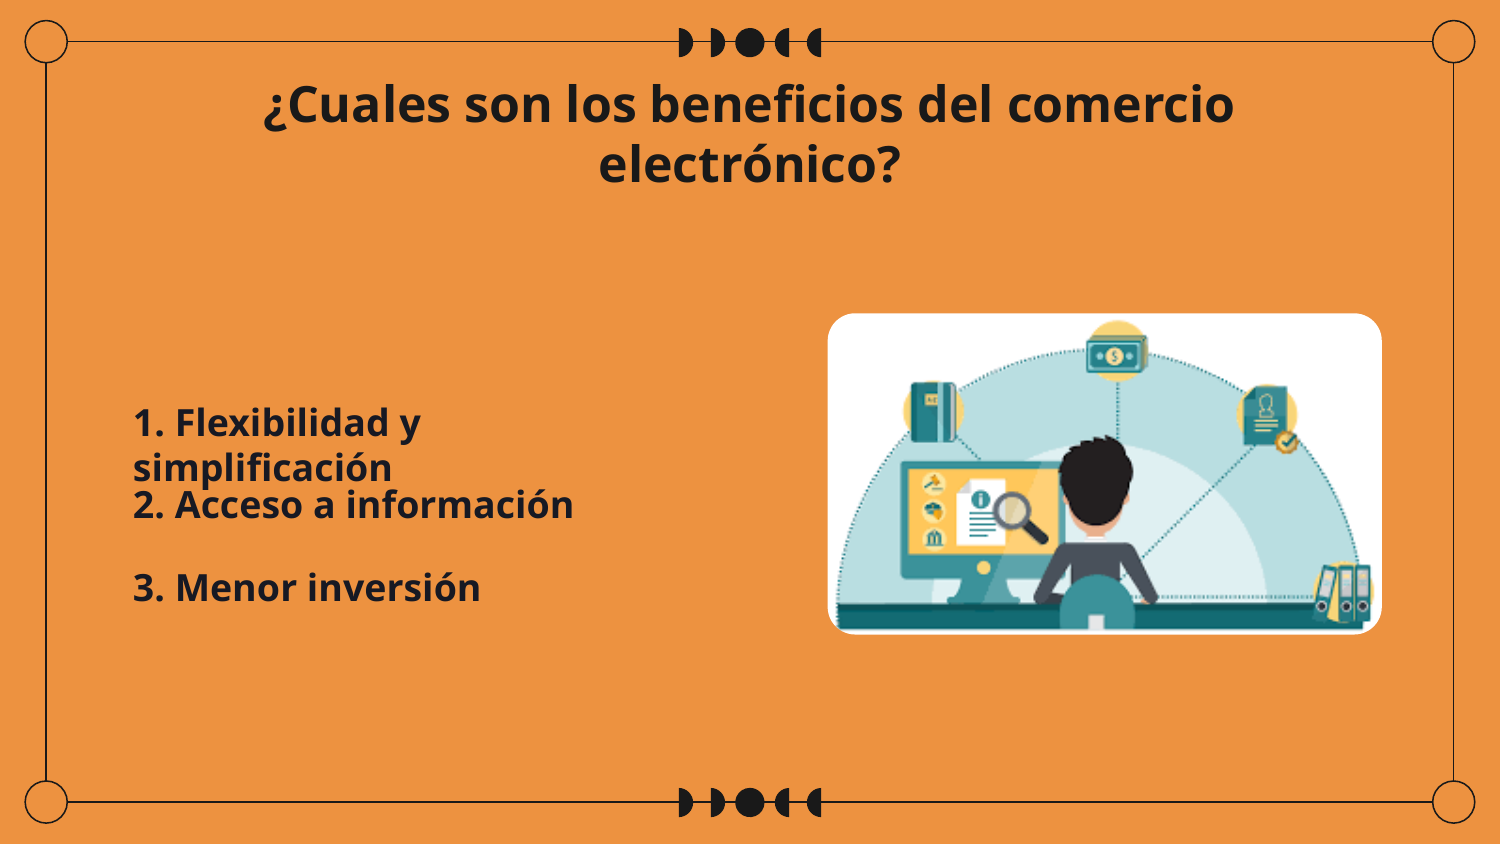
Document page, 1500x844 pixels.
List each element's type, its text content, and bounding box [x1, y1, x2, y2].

text_box 1. Flexibilidad y simplificación [118, 391, 673, 473]
picture [827, 313, 1383, 635]
text_box 3. Menor inversión [118, 556, 673, 617]
title ¿Cuales son los beneficios del comercio electrónico? [118, 71, 1382, 194]
text_box 2. Acceso a información [118, 473, 673, 534]
